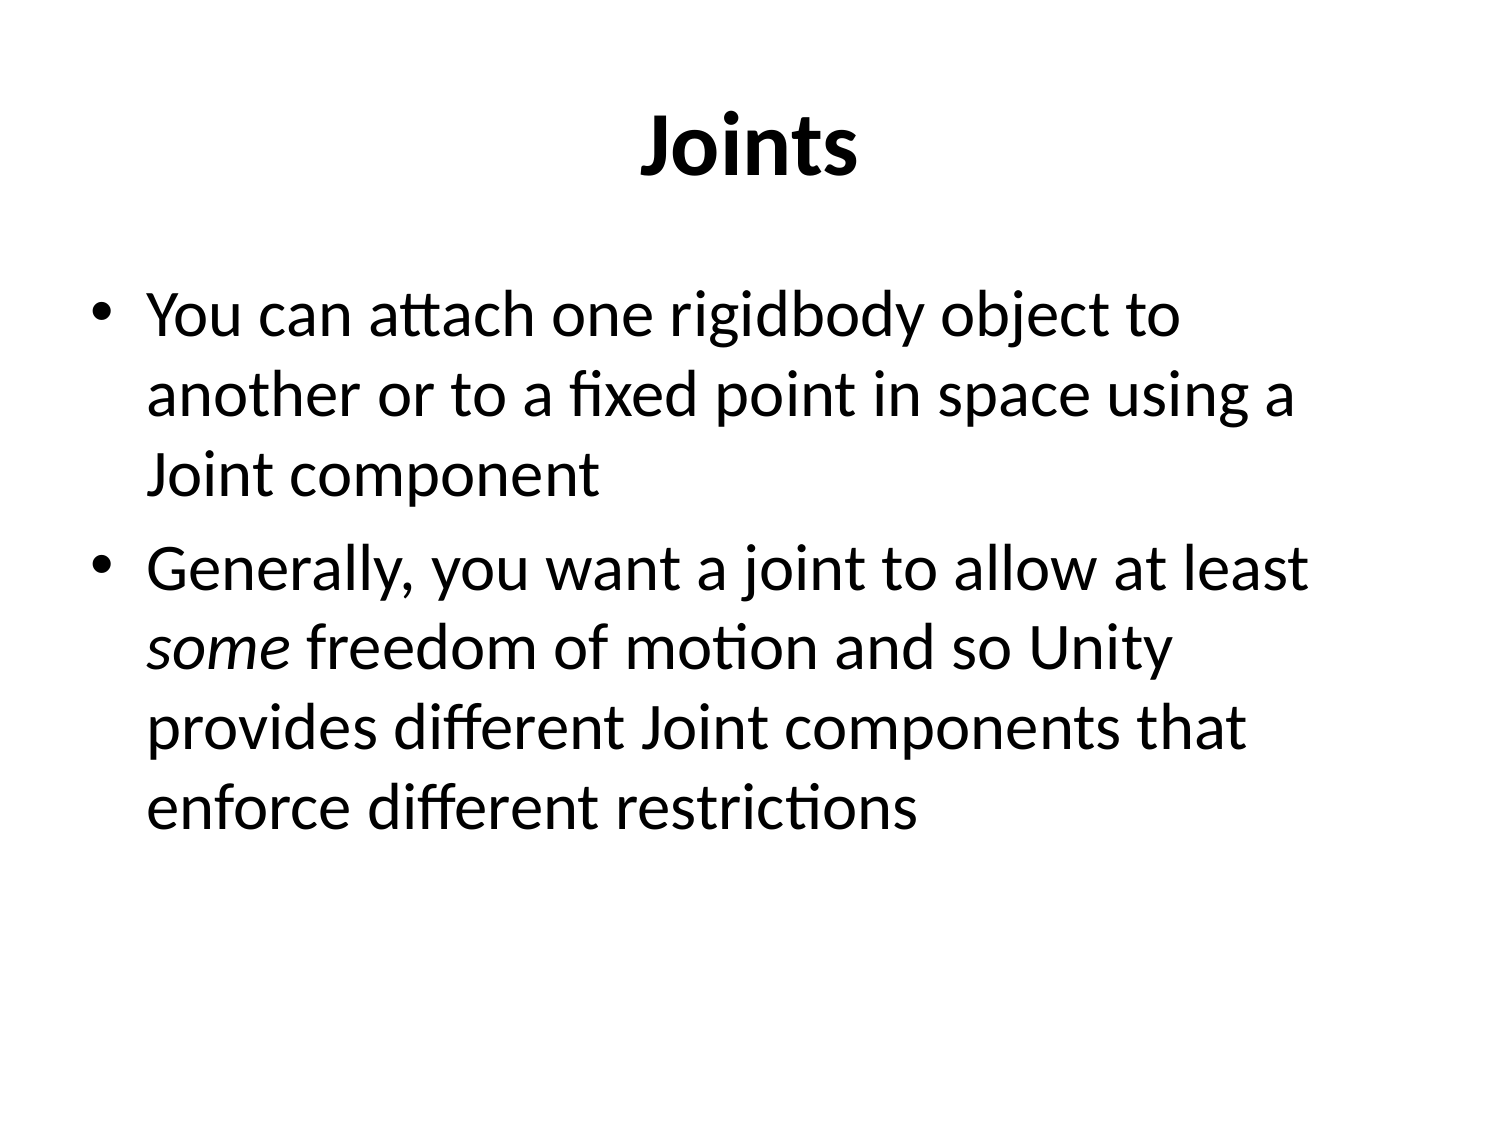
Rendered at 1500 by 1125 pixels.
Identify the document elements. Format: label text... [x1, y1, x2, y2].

list You can attach one rigidbody object to another or to a fixed point in space using a Joint component Generally, you want a joint to allow at least some freedom of motion and so Unity provides different Joint components that enforce different restrictions [75, 262, 1425, 1005]
title Joints [75, 45, 1425, 233]
